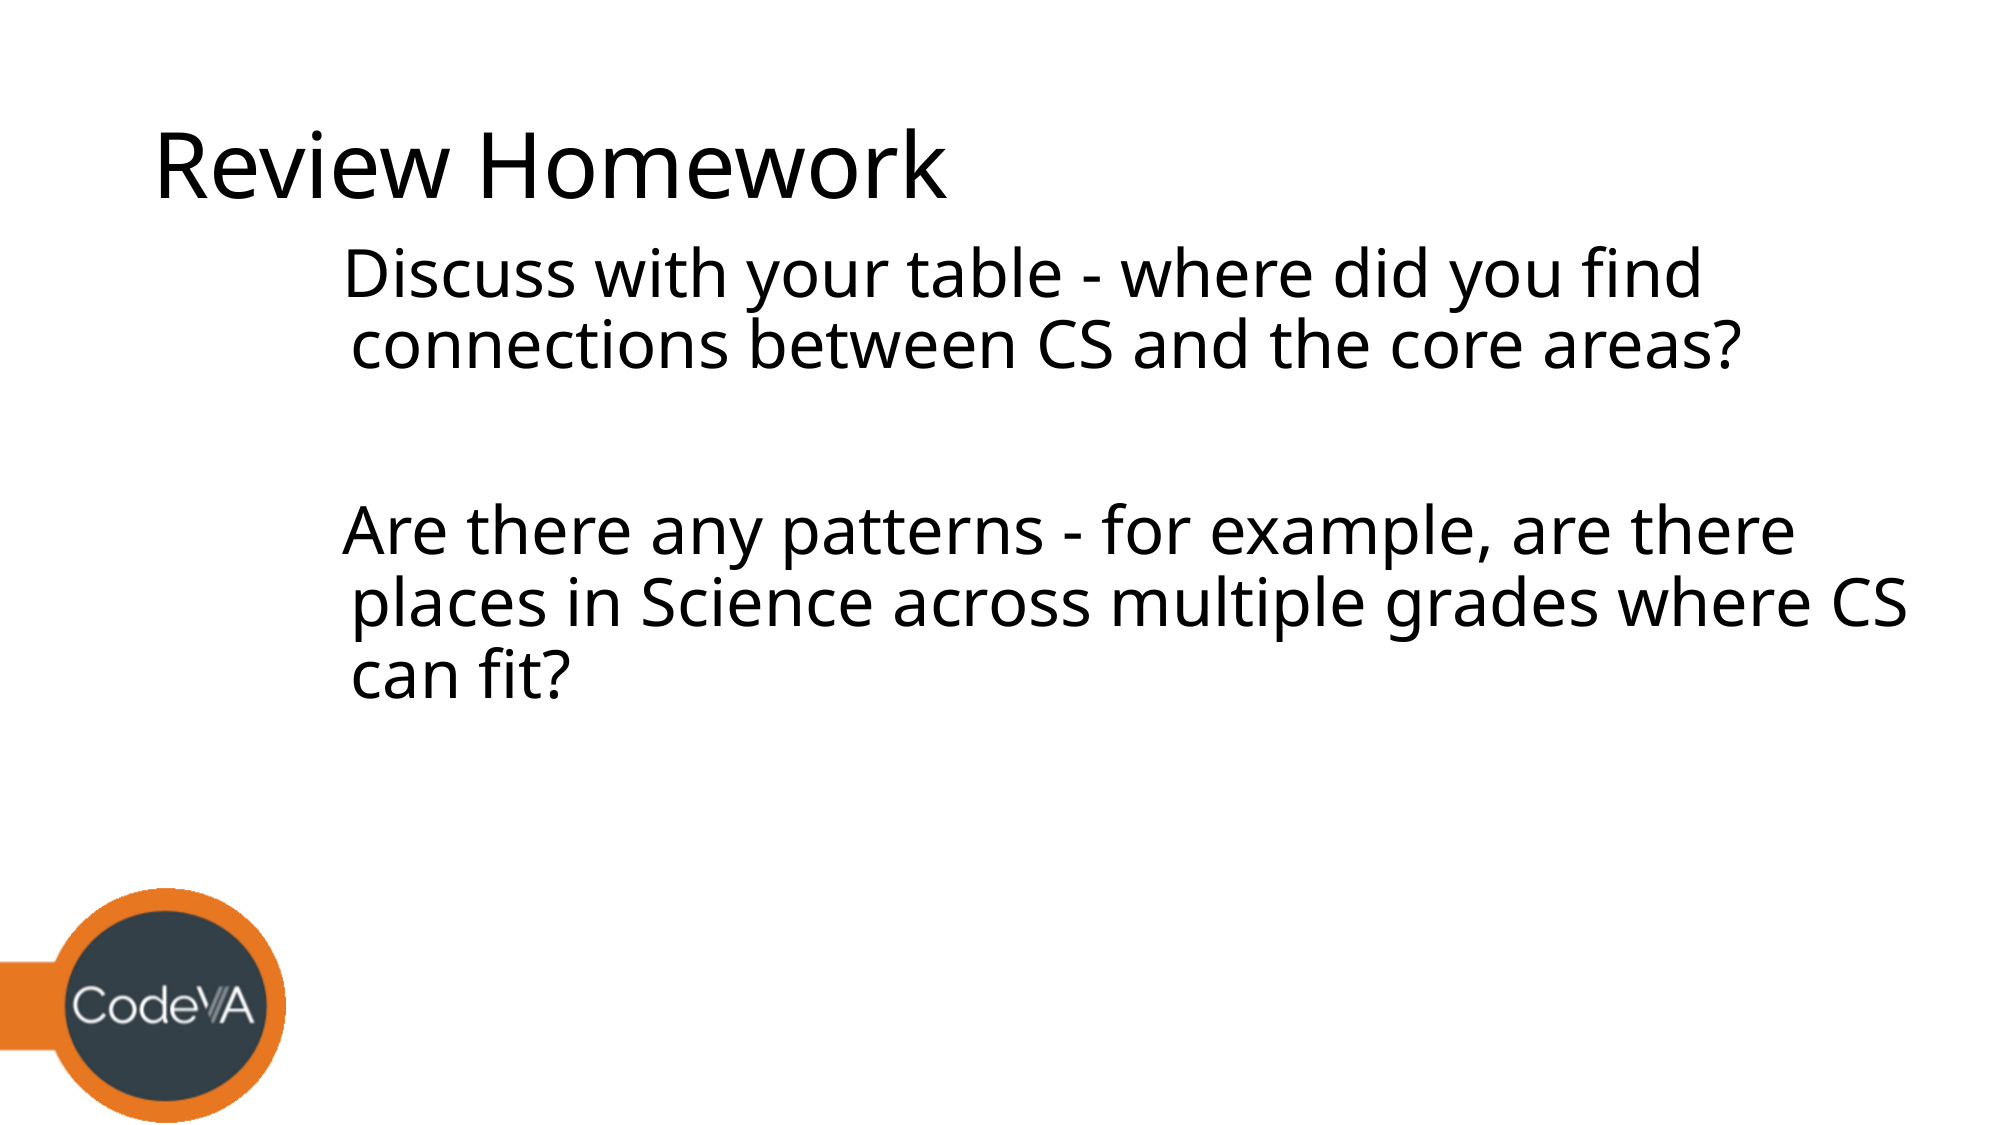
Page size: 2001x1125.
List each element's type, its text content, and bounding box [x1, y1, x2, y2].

picture [0, 885, 286, 1125]
title Review Homework [137, 59, 1863, 278]
list Discuss with your table - where did you find connections between CS and the core areas? Are there any patterns - for example, are there places in Science across multiple grades where CS can fit? [298, 224, 1943, 1098]
